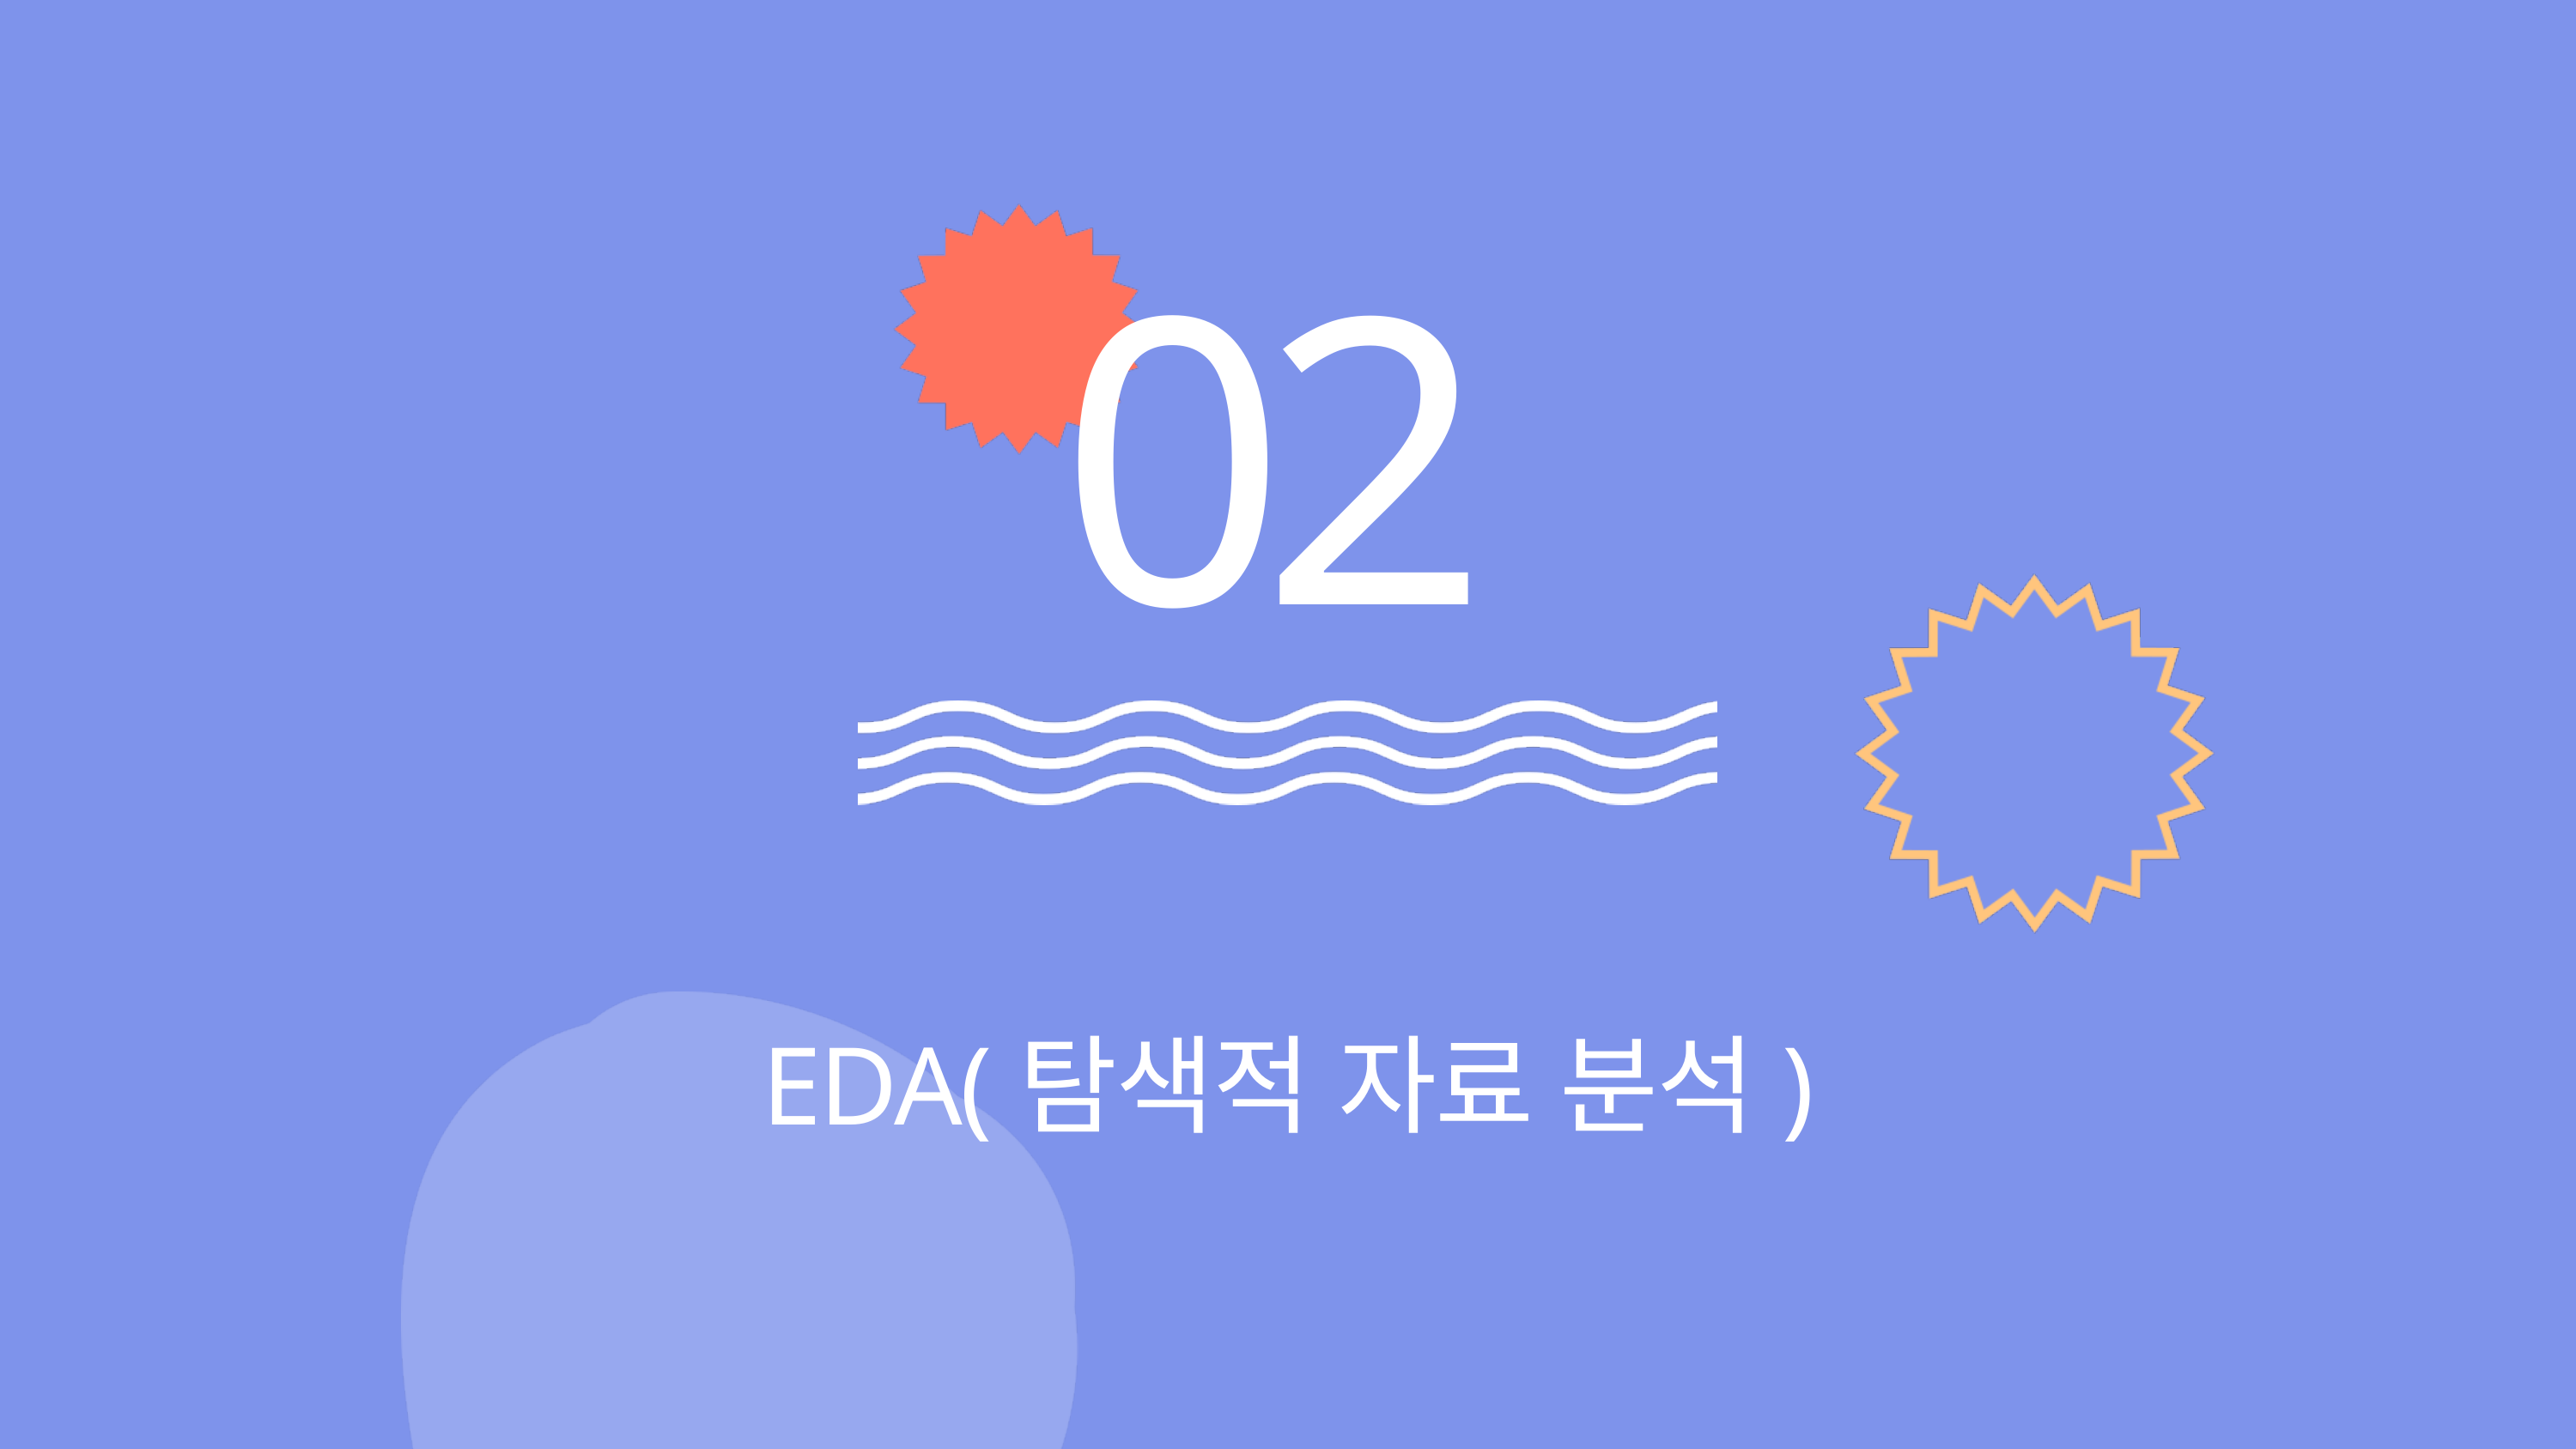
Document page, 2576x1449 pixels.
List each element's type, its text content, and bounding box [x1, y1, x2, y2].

text_box 02 [871, 199, 1678, 691]
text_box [1852, 572, 2215, 935]
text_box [401, 991, 1078, 1449]
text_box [858, 700, 1717, 806]
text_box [892, 203, 1145, 457]
text_box EDA(탐색적 자료 분석) [1083, 1011, 1968, 1153]
